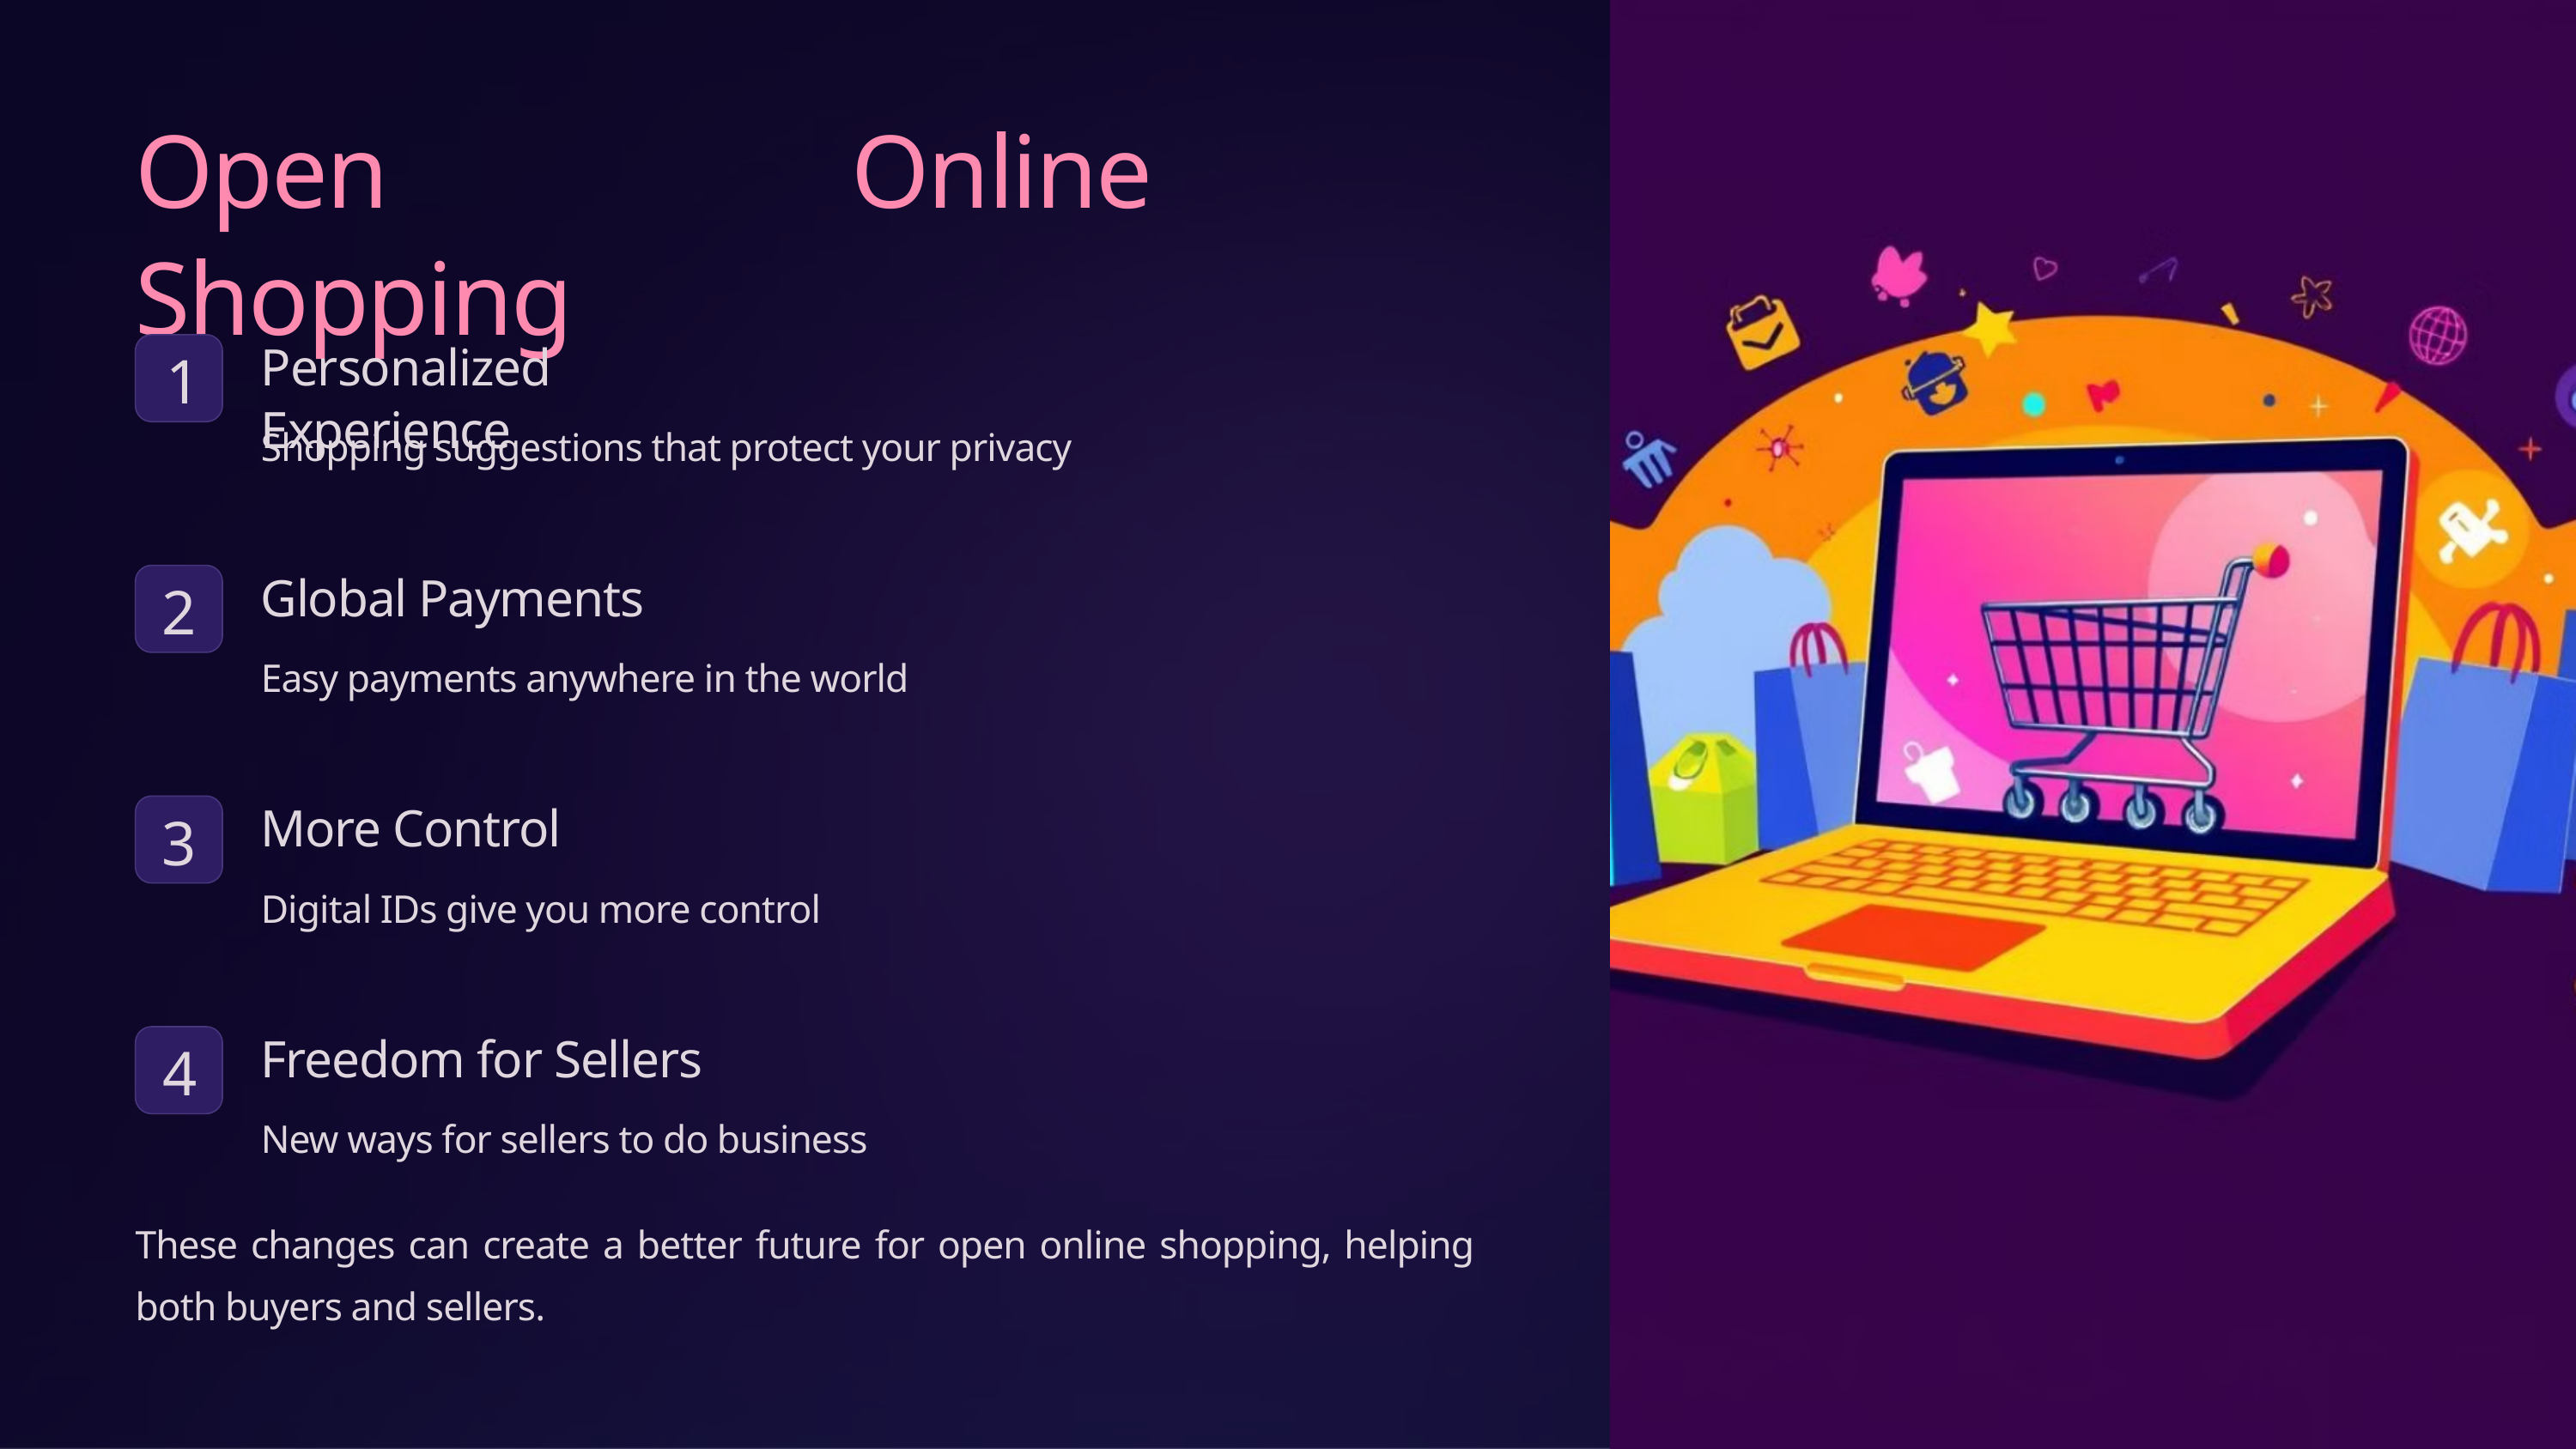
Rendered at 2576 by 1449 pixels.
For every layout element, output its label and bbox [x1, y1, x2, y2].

text_box [134, 1025, 224, 1115]
text_box [134, 795, 224, 884]
text_box [0, 0, 2576, 1449]
text_box [134, 564, 224, 653]
text_box [134, 333, 224, 423]
